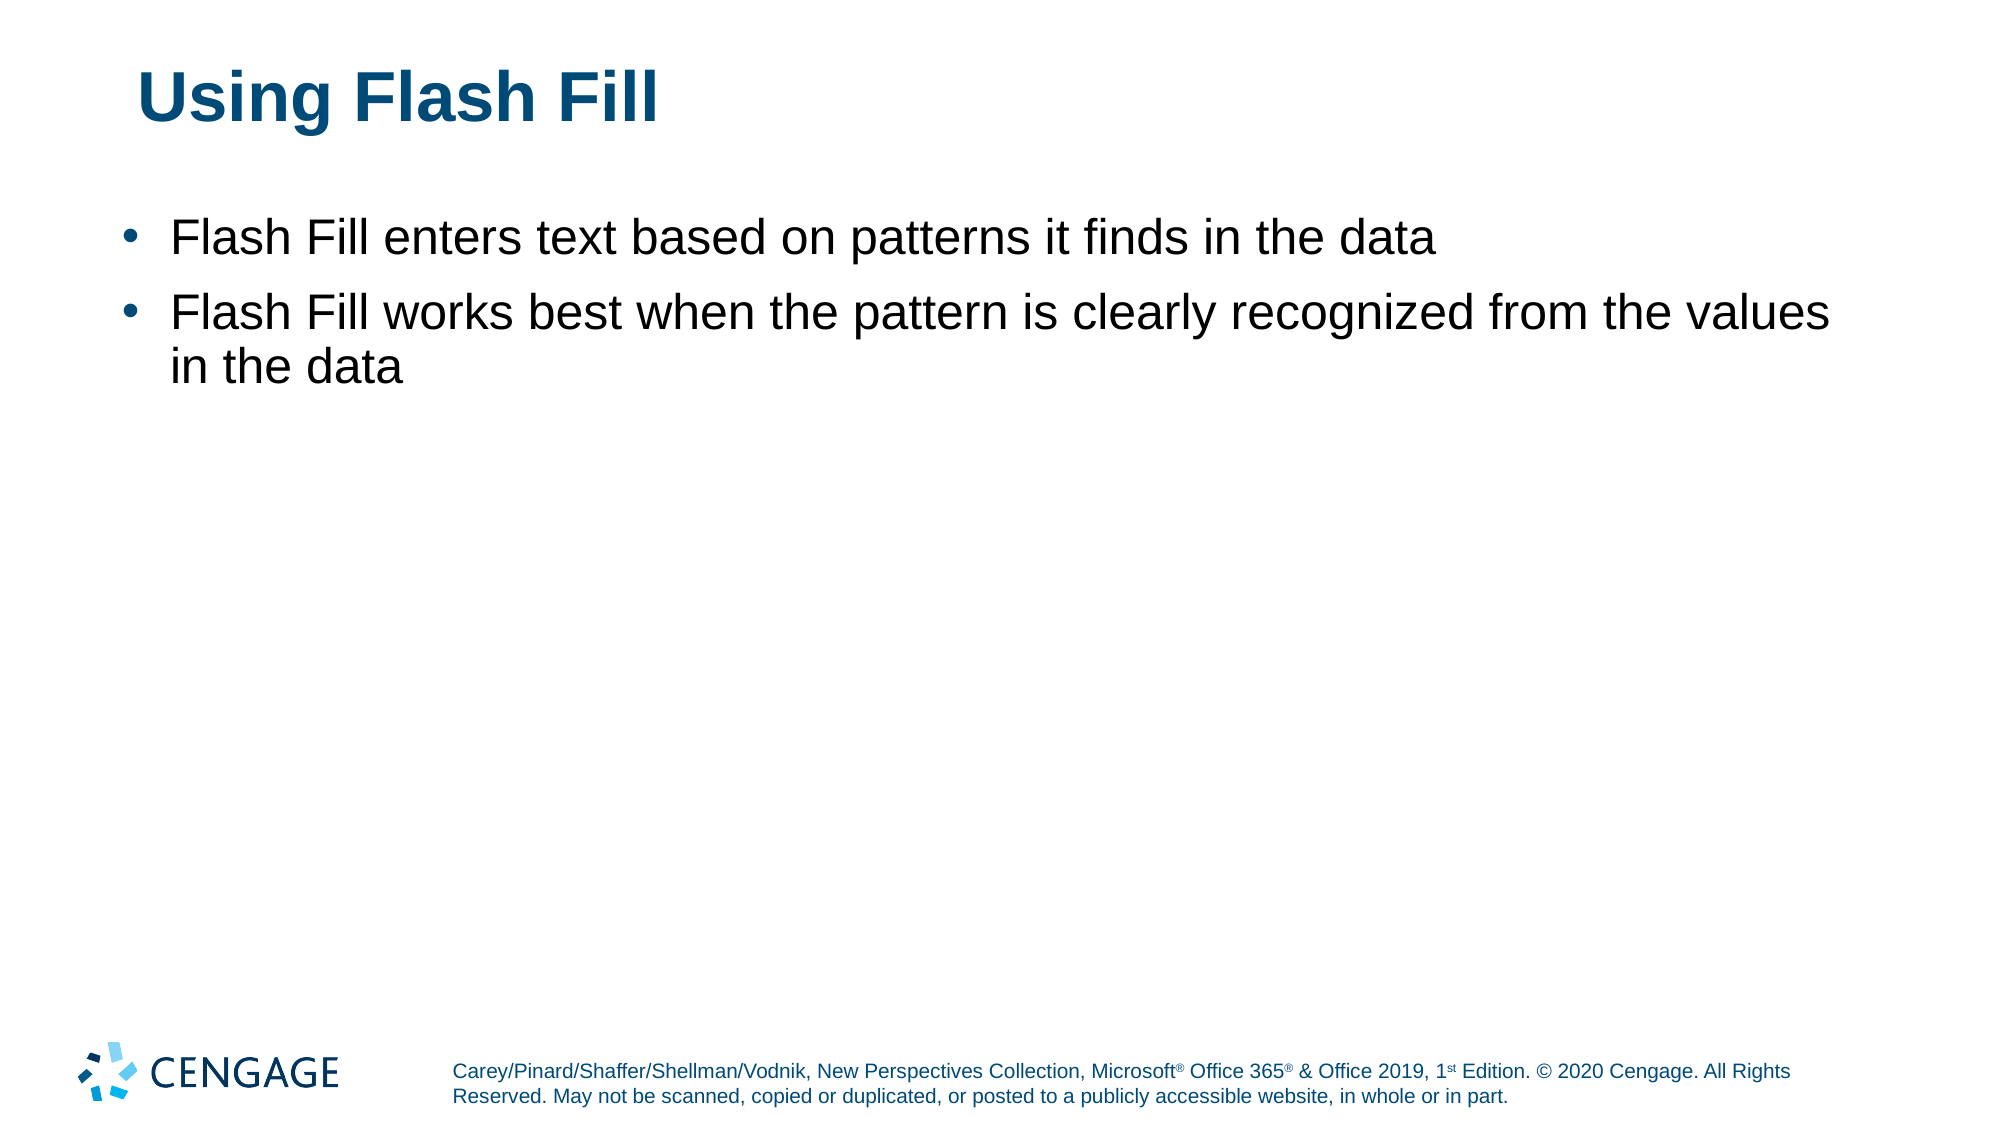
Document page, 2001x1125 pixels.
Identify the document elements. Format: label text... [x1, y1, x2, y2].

title Using Flash Fill [137, 59, 1863, 171]
list Flash Fill enters text based on patterns it finds in the data Flash Fill works best when the pattern is clearly recognized from the values in the data [121, 211, 1880, 933]
picture [78, 1042, 338, 1101]
